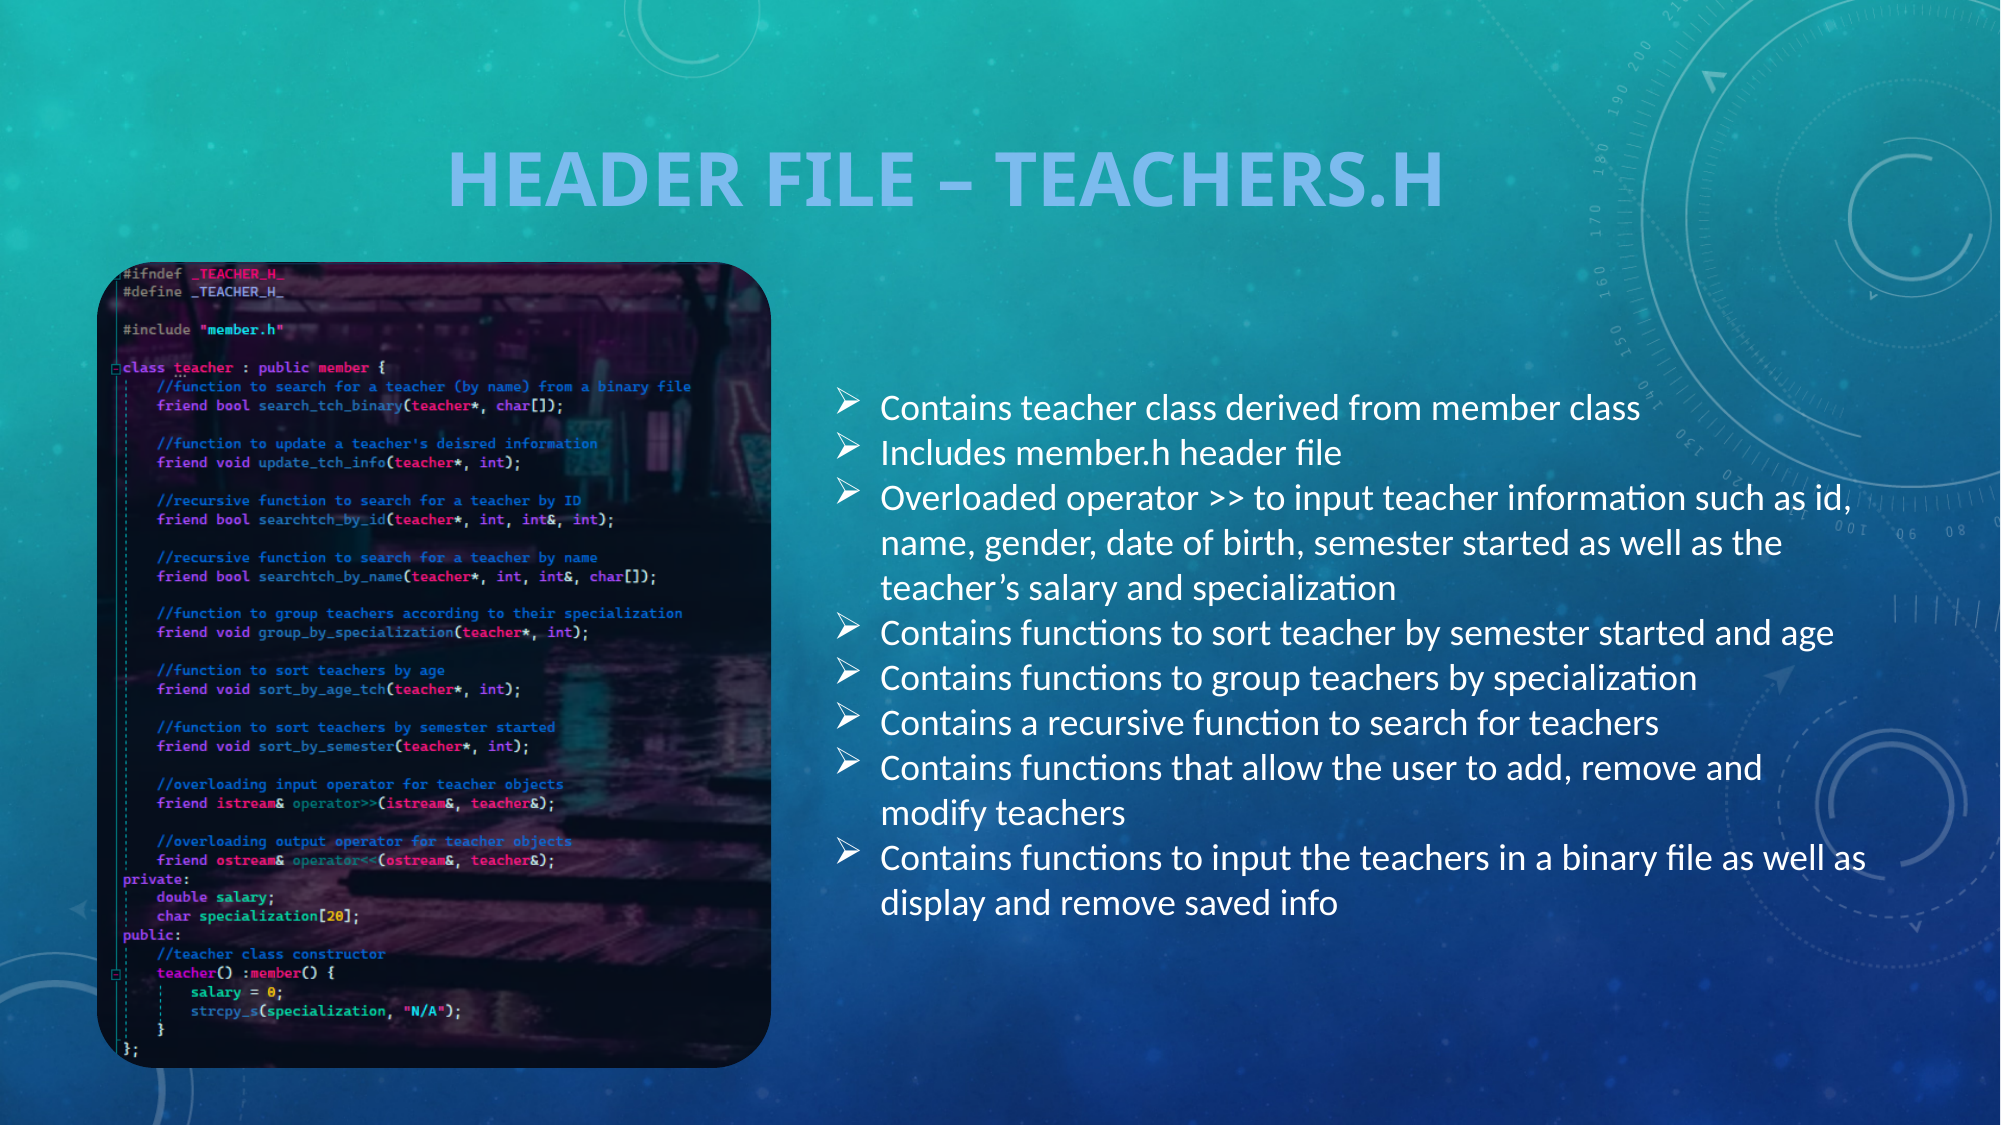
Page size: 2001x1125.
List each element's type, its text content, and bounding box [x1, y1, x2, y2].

picture [0, 0, 2001, 1125]
text_box Contains teacher class derived from member class Includes member.h header file Overloaded operator >> to input teacher information such as id, name, gender, date of birth, semester started as well as the teacher’s salary and specialization Contains functions to sort teacher by semester started and age Contains functions to group teachers by specialization Contains a recursive function to search for teachers Contains functions that allow the user to add, remove and modify teachers Contains functions to input the teachers in a binary file as well as display and remove saved info [818, 375, 1893, 1021]
title Header file – teachers.h [115, 57, 1778, 296]
